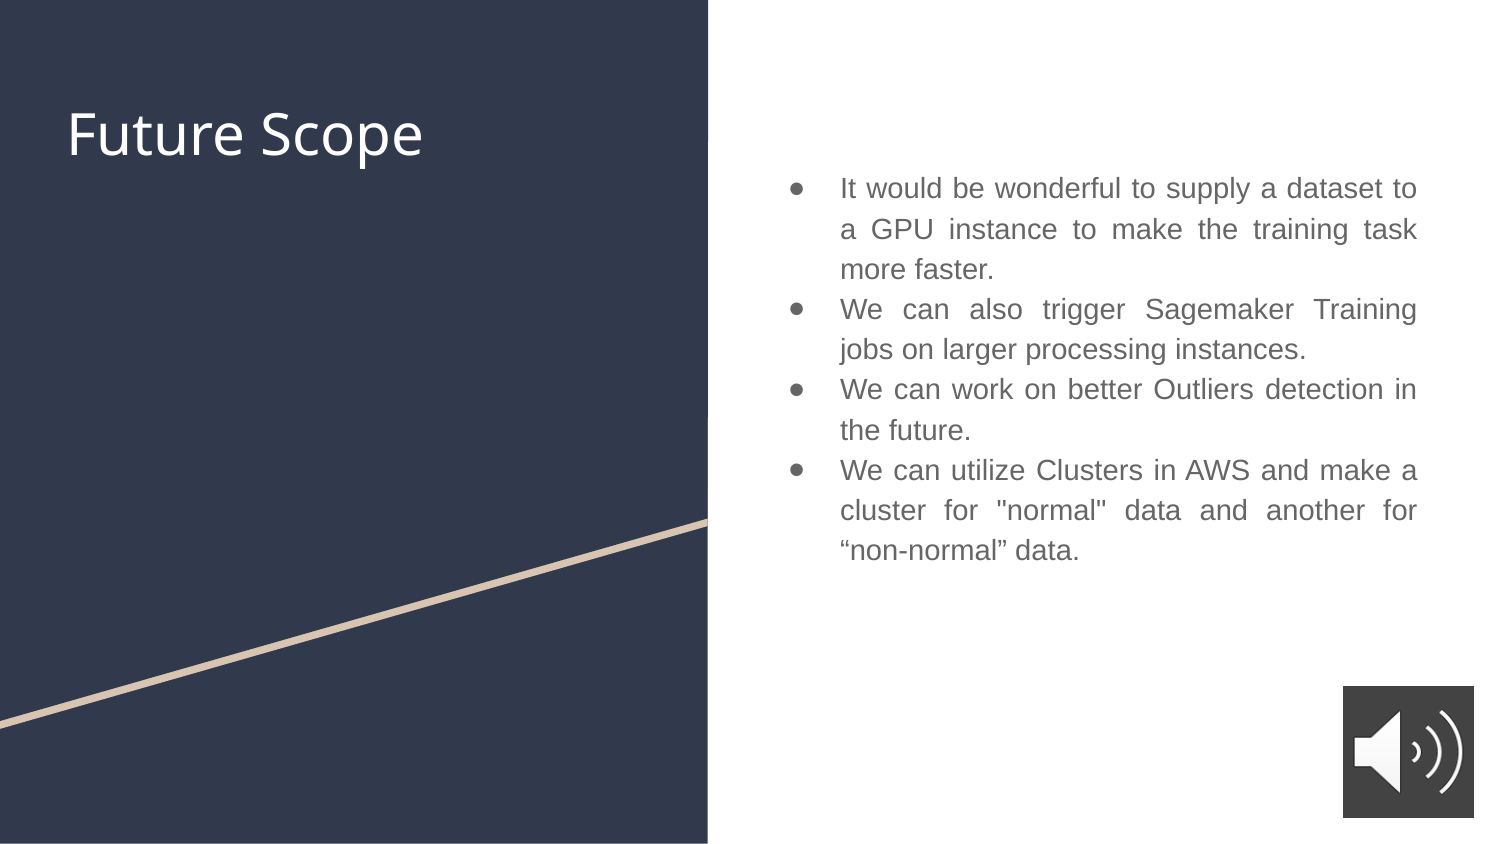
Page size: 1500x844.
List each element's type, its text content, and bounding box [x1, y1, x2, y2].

title Future Scope [51, 82, 660, 494]
list It would be wonderful to supply a dataset to a GPU instance to make the training task more faster. We can also trigger Sagemaker Training jobs on larger processing instances. We can work on better Outliers detection in the future. We can utilize Clusters in AWS and make a cluster for "normal" data and another for “non-normal” data. [750, 149, 1434, 517]
picture [1341, 685, 1476, 819]
